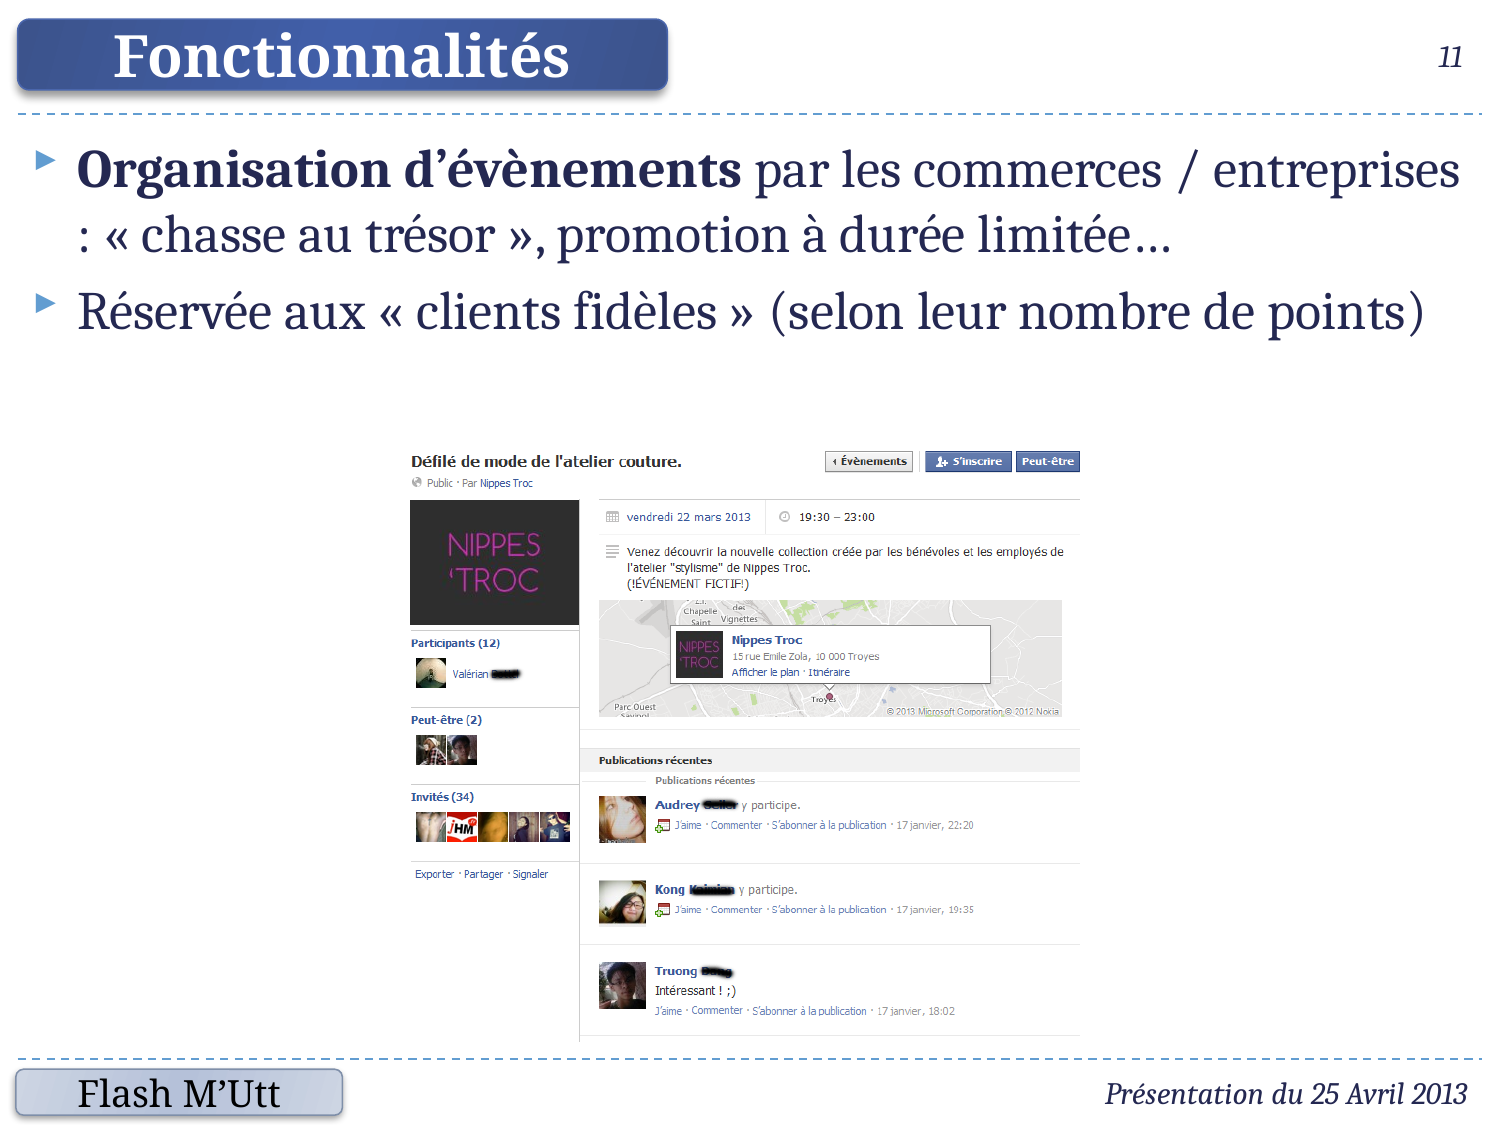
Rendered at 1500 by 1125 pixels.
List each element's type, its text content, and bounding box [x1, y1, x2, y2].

picture [406, 444, 1094, 1043]
list Organisation d’évènements par les commerces / entreprises : « chasse au trésor », promotion à durée limitée… Réservée aux « clients fidèles » (selon leur nombre de points) [17, 125, 1483, 1047]
text_box Flash M’Utt [15, 1069, 132, 1116]
text_box 11 [1410, 28, 1478, 81]
text_box Présentation du 25 Avril 2013 [132, 1065, 1483, 1119]
text_box Fonctionnalités [16, 18, 669, 91]
